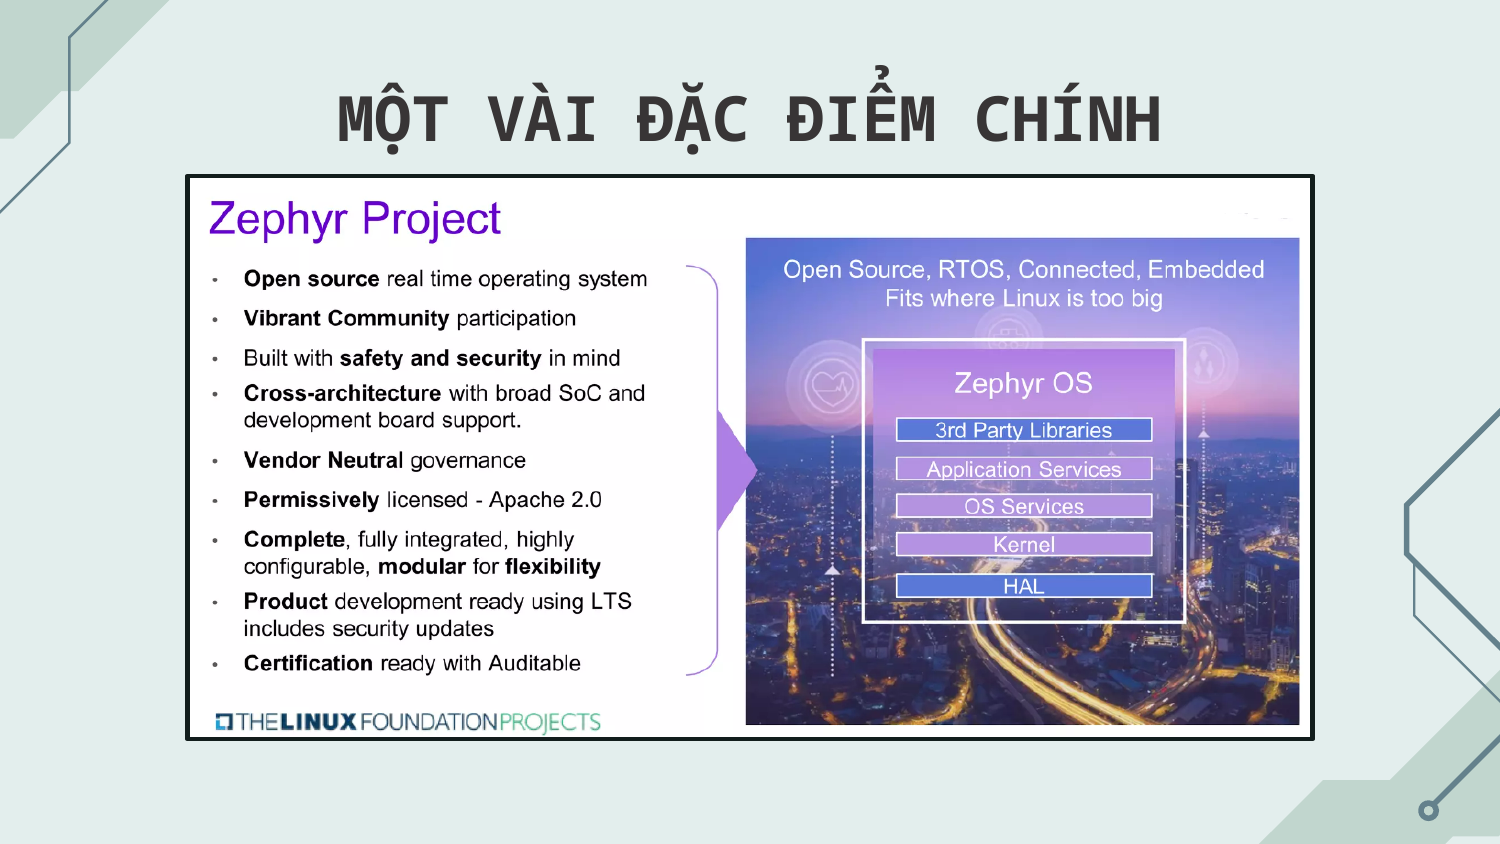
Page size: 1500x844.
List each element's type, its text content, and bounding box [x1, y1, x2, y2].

title MỘT VÀI ĐẶC ĐIỂM CHÍNH [118, 63, 1382, 161]
picture [189, 178, 1311, 737]
